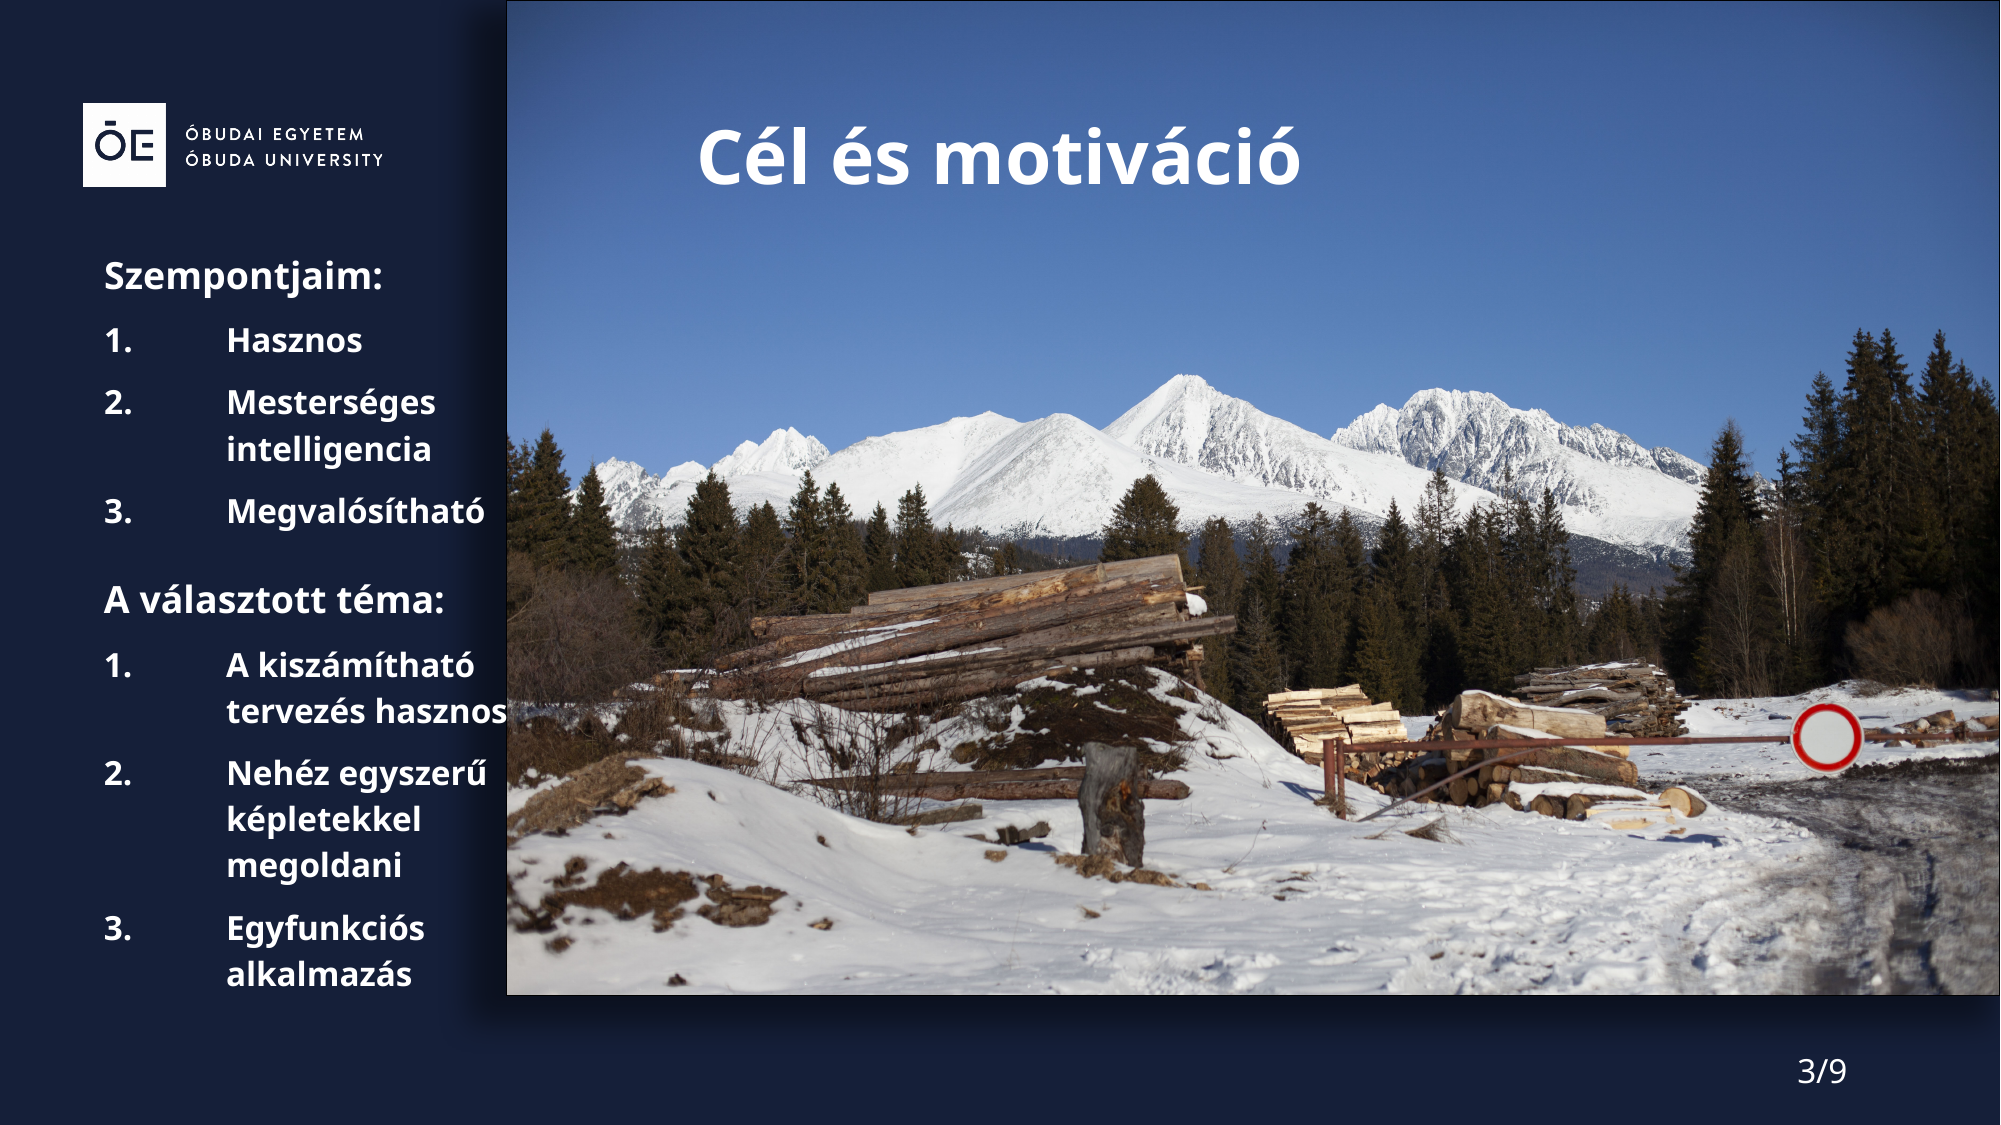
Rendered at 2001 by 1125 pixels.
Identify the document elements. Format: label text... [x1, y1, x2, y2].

picture [506, 0, 2000, 996]
text_box A választott téma: A kiszámítható tervezés hasznos Nehéz egyszerű képletekkel megoldani Egyfunkciós alkalmazás [89, 562, 549, 1027]
text_box Szempontjaim: Hasznos Mesterséges intelligencia Megvalósítható [89, 237, 506, 562]
slide_number 3/9 [1412, 1042, 1863, 1103]
